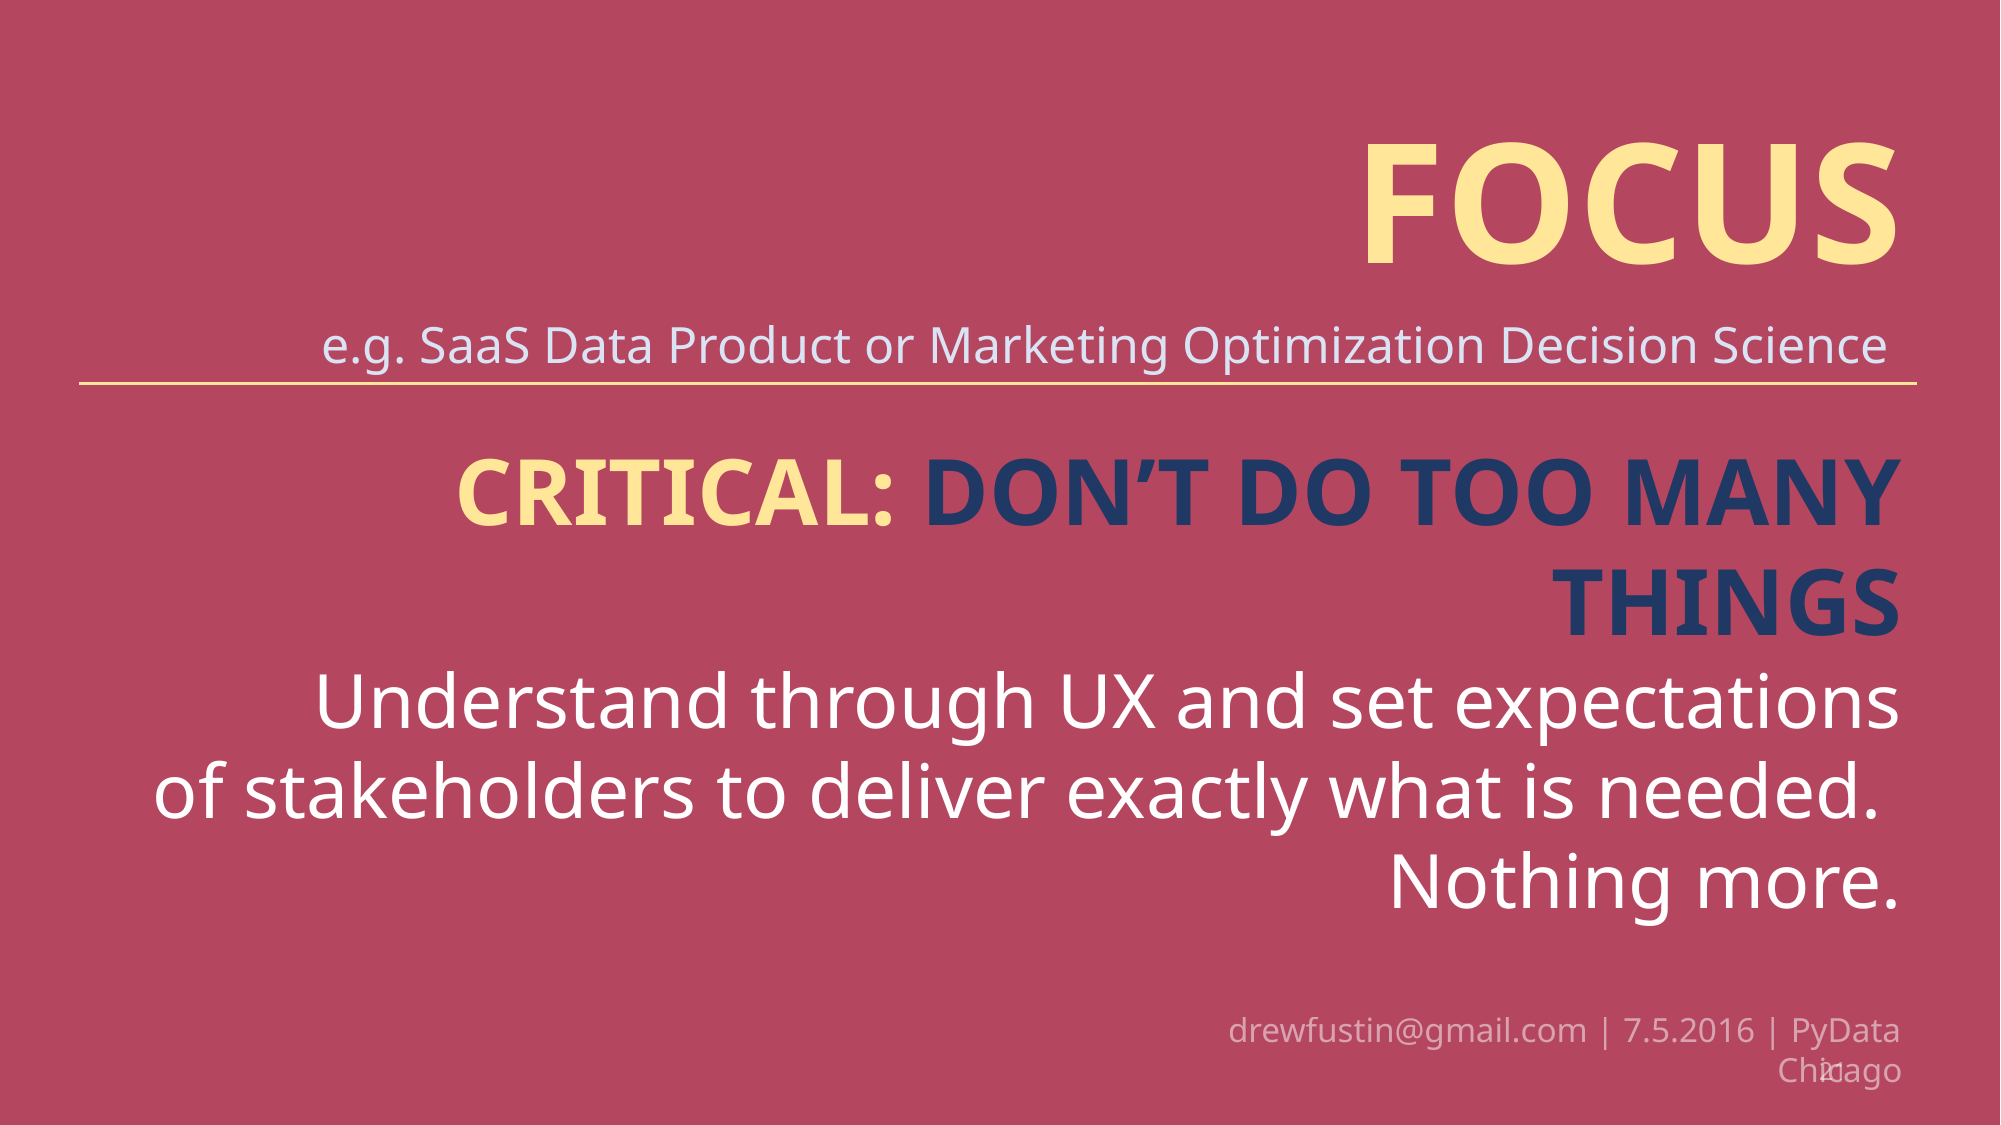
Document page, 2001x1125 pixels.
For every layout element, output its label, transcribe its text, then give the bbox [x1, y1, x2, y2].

slide_number 21 [1412, 1042, 1863, 1103]
text_box e.g. SaaS Data Product or Marketing Optimization Decision Science CRITICAL: DON’T DO TOO MANY THINGS Understand through UX and set expectations of stakeholders to deliver exactly what is needed. Nothing more. [79, 384, 1918, 1021]
text_box e.g. SaaS Data Product or Marketing Optimization Decision Science CRITICAL: DON’T DO TOO MANY THINGS Understand through UX and set expectations of stakeholders to deliver exactly what is needed. Nothing more. [79, 306, 1918, 383]
text_box drewfustin@gmail.com | 7.5.2016 | PyData Chicago [1146, 1021, 1918, 1097]
text_box FOCUS [0, 88, 1918, 304]
